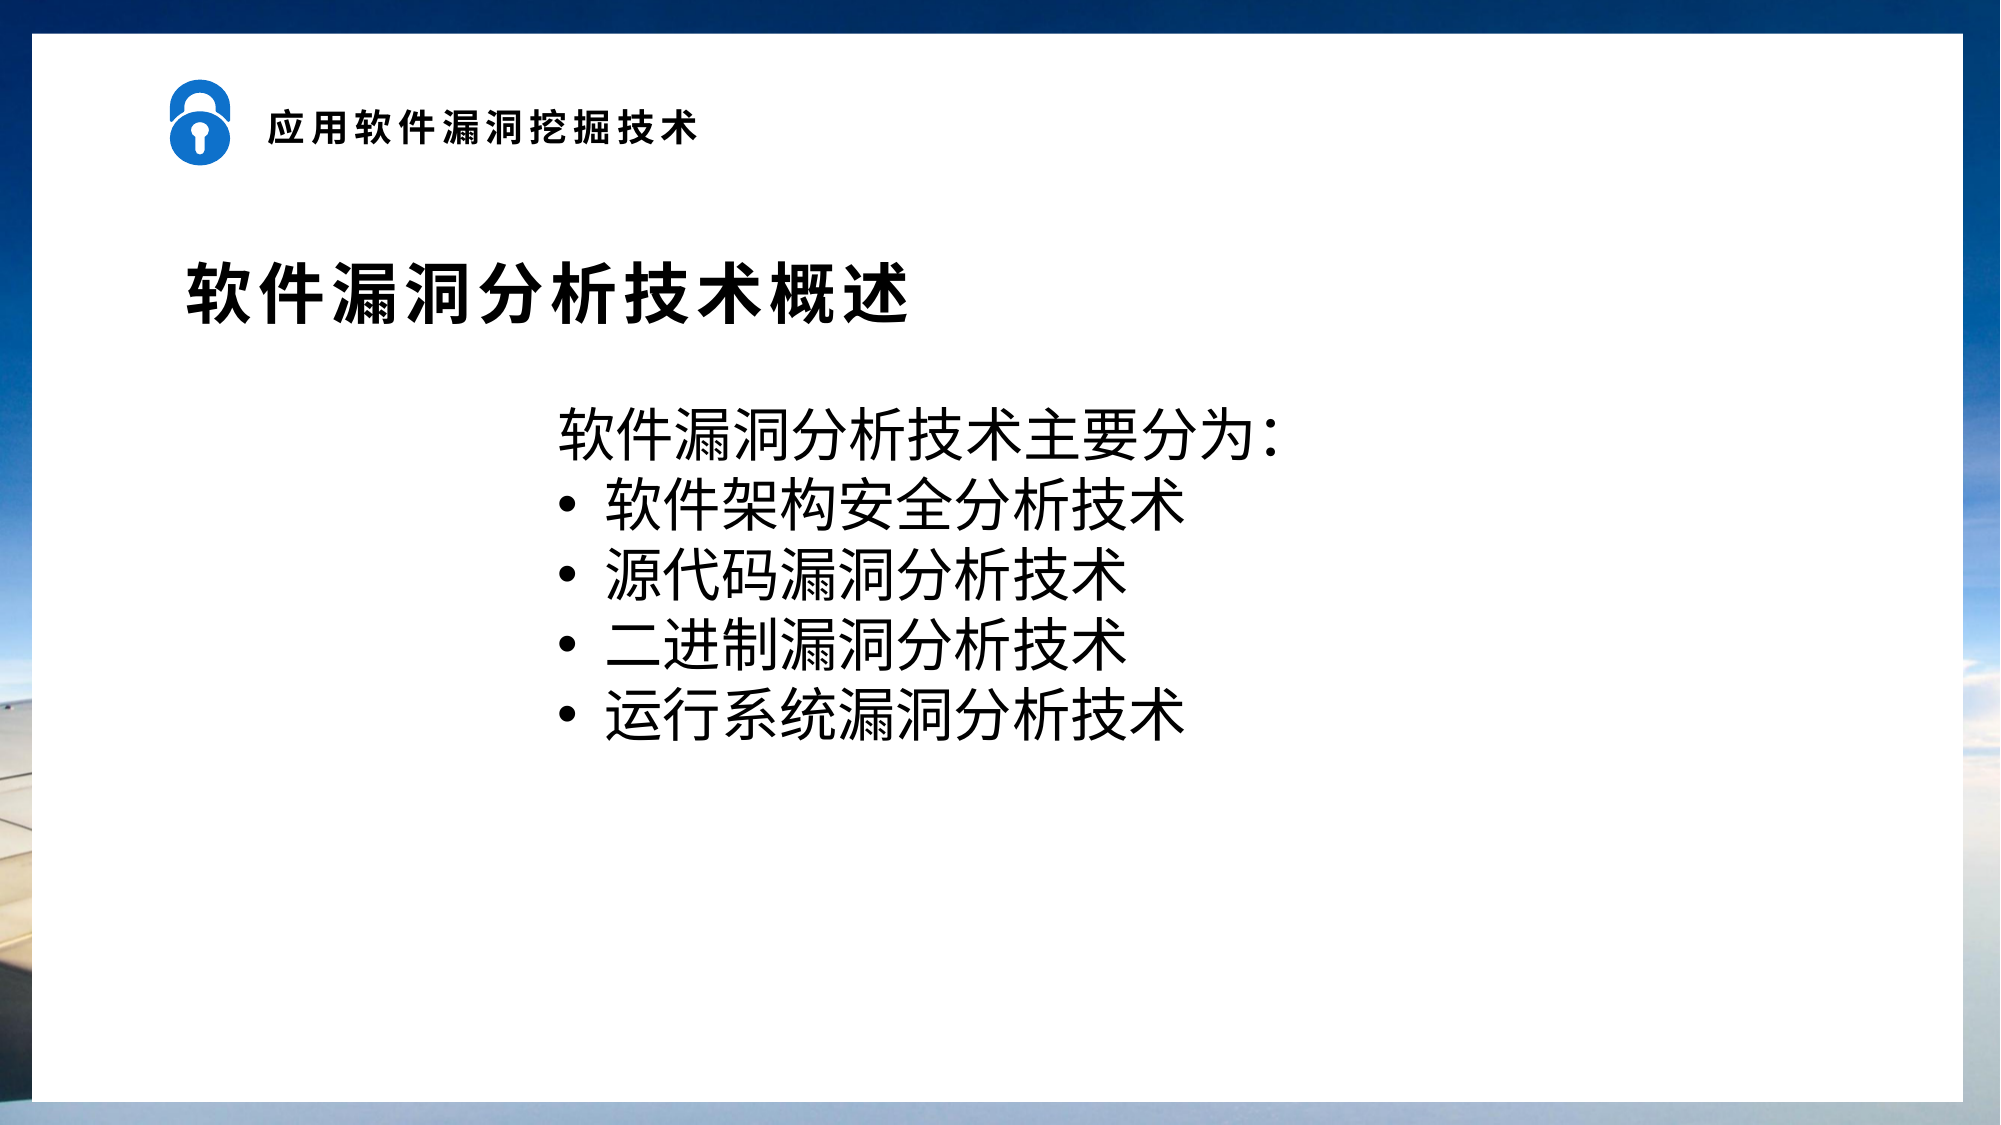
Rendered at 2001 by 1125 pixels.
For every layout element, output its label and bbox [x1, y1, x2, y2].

picture [0, 0, 2000, 1125]
text_box [169, 79, 231, 166]
